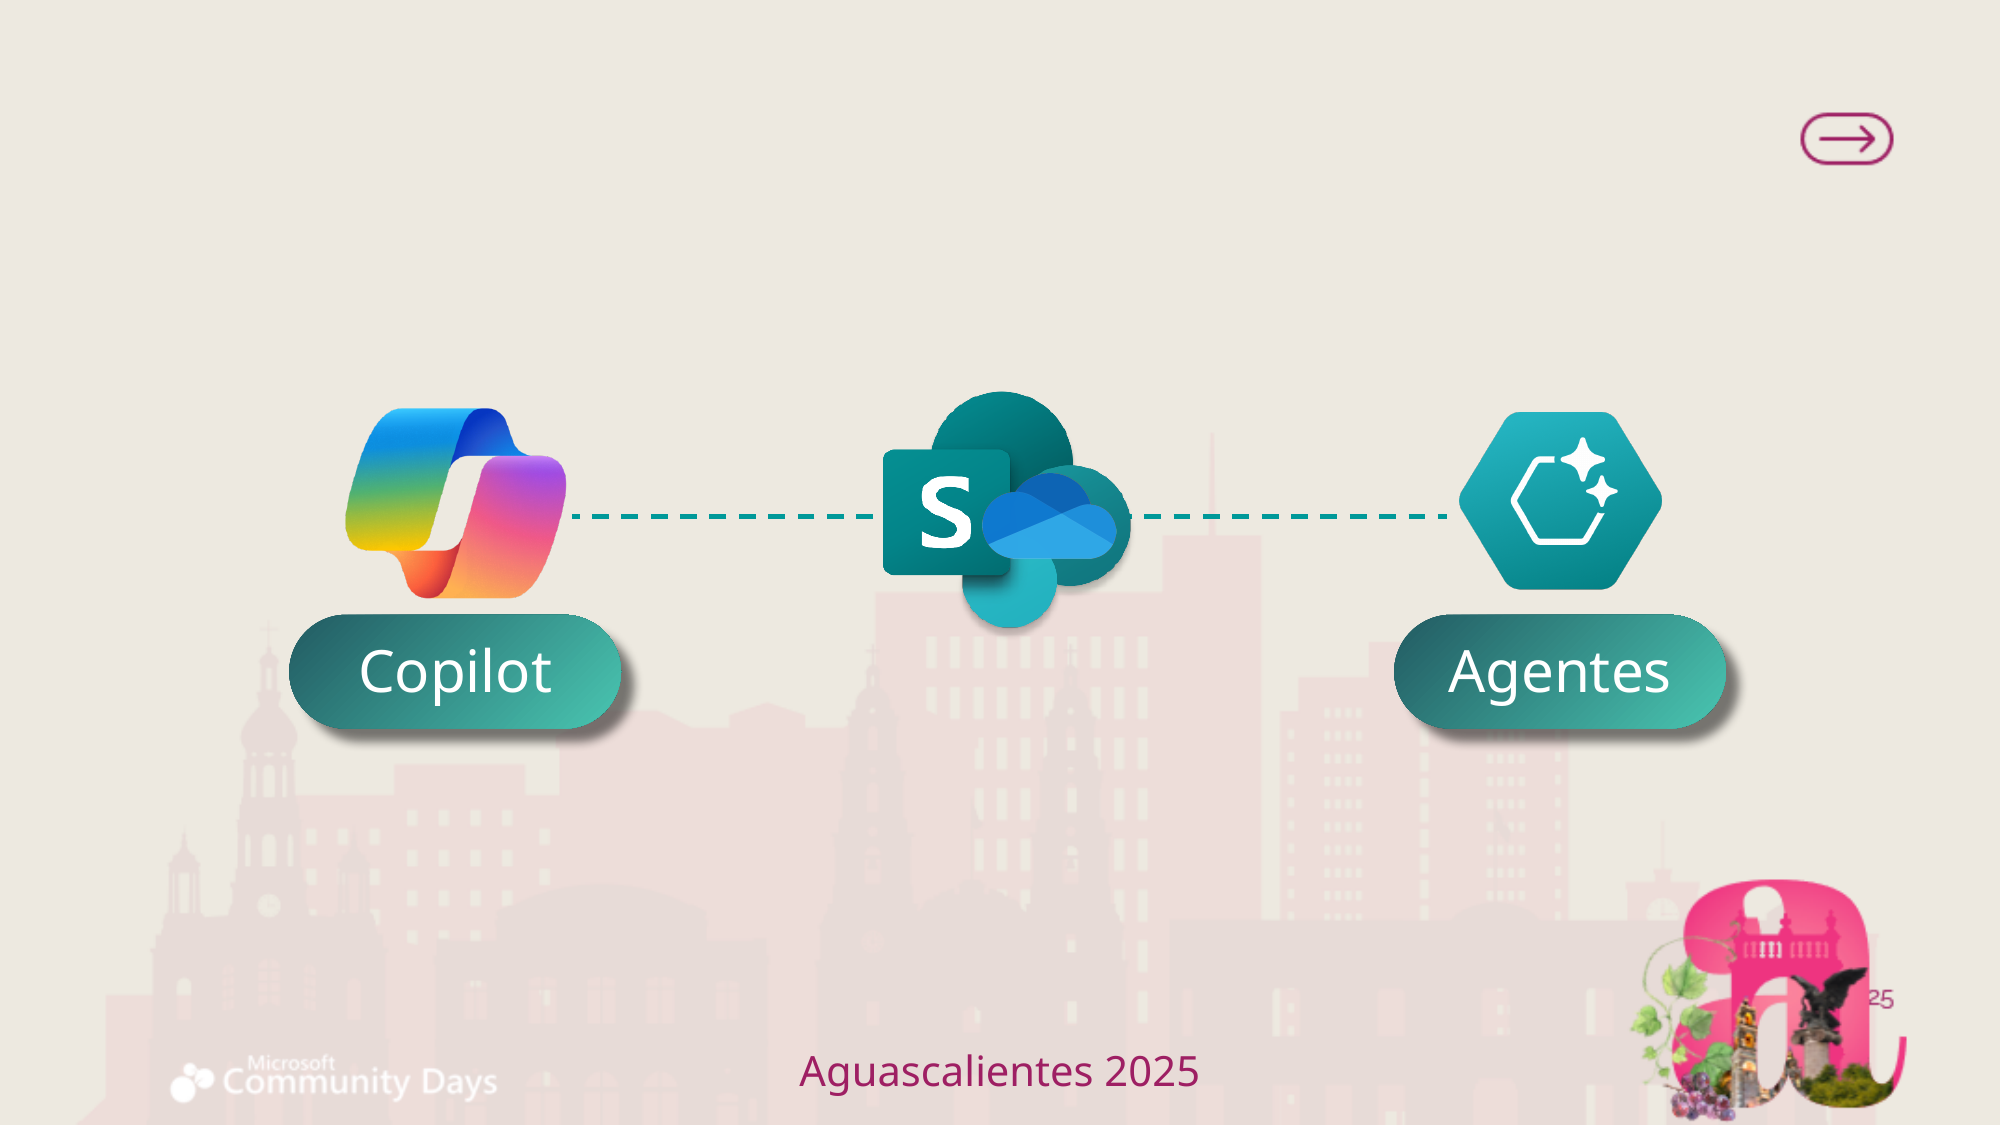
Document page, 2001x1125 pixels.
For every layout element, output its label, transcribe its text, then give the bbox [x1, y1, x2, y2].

text_box Agentes [1393, 613, 1727, 730]
picture [0, 0, 2000, 1125]
text_box Copilot [288, 614, 623, 730]
